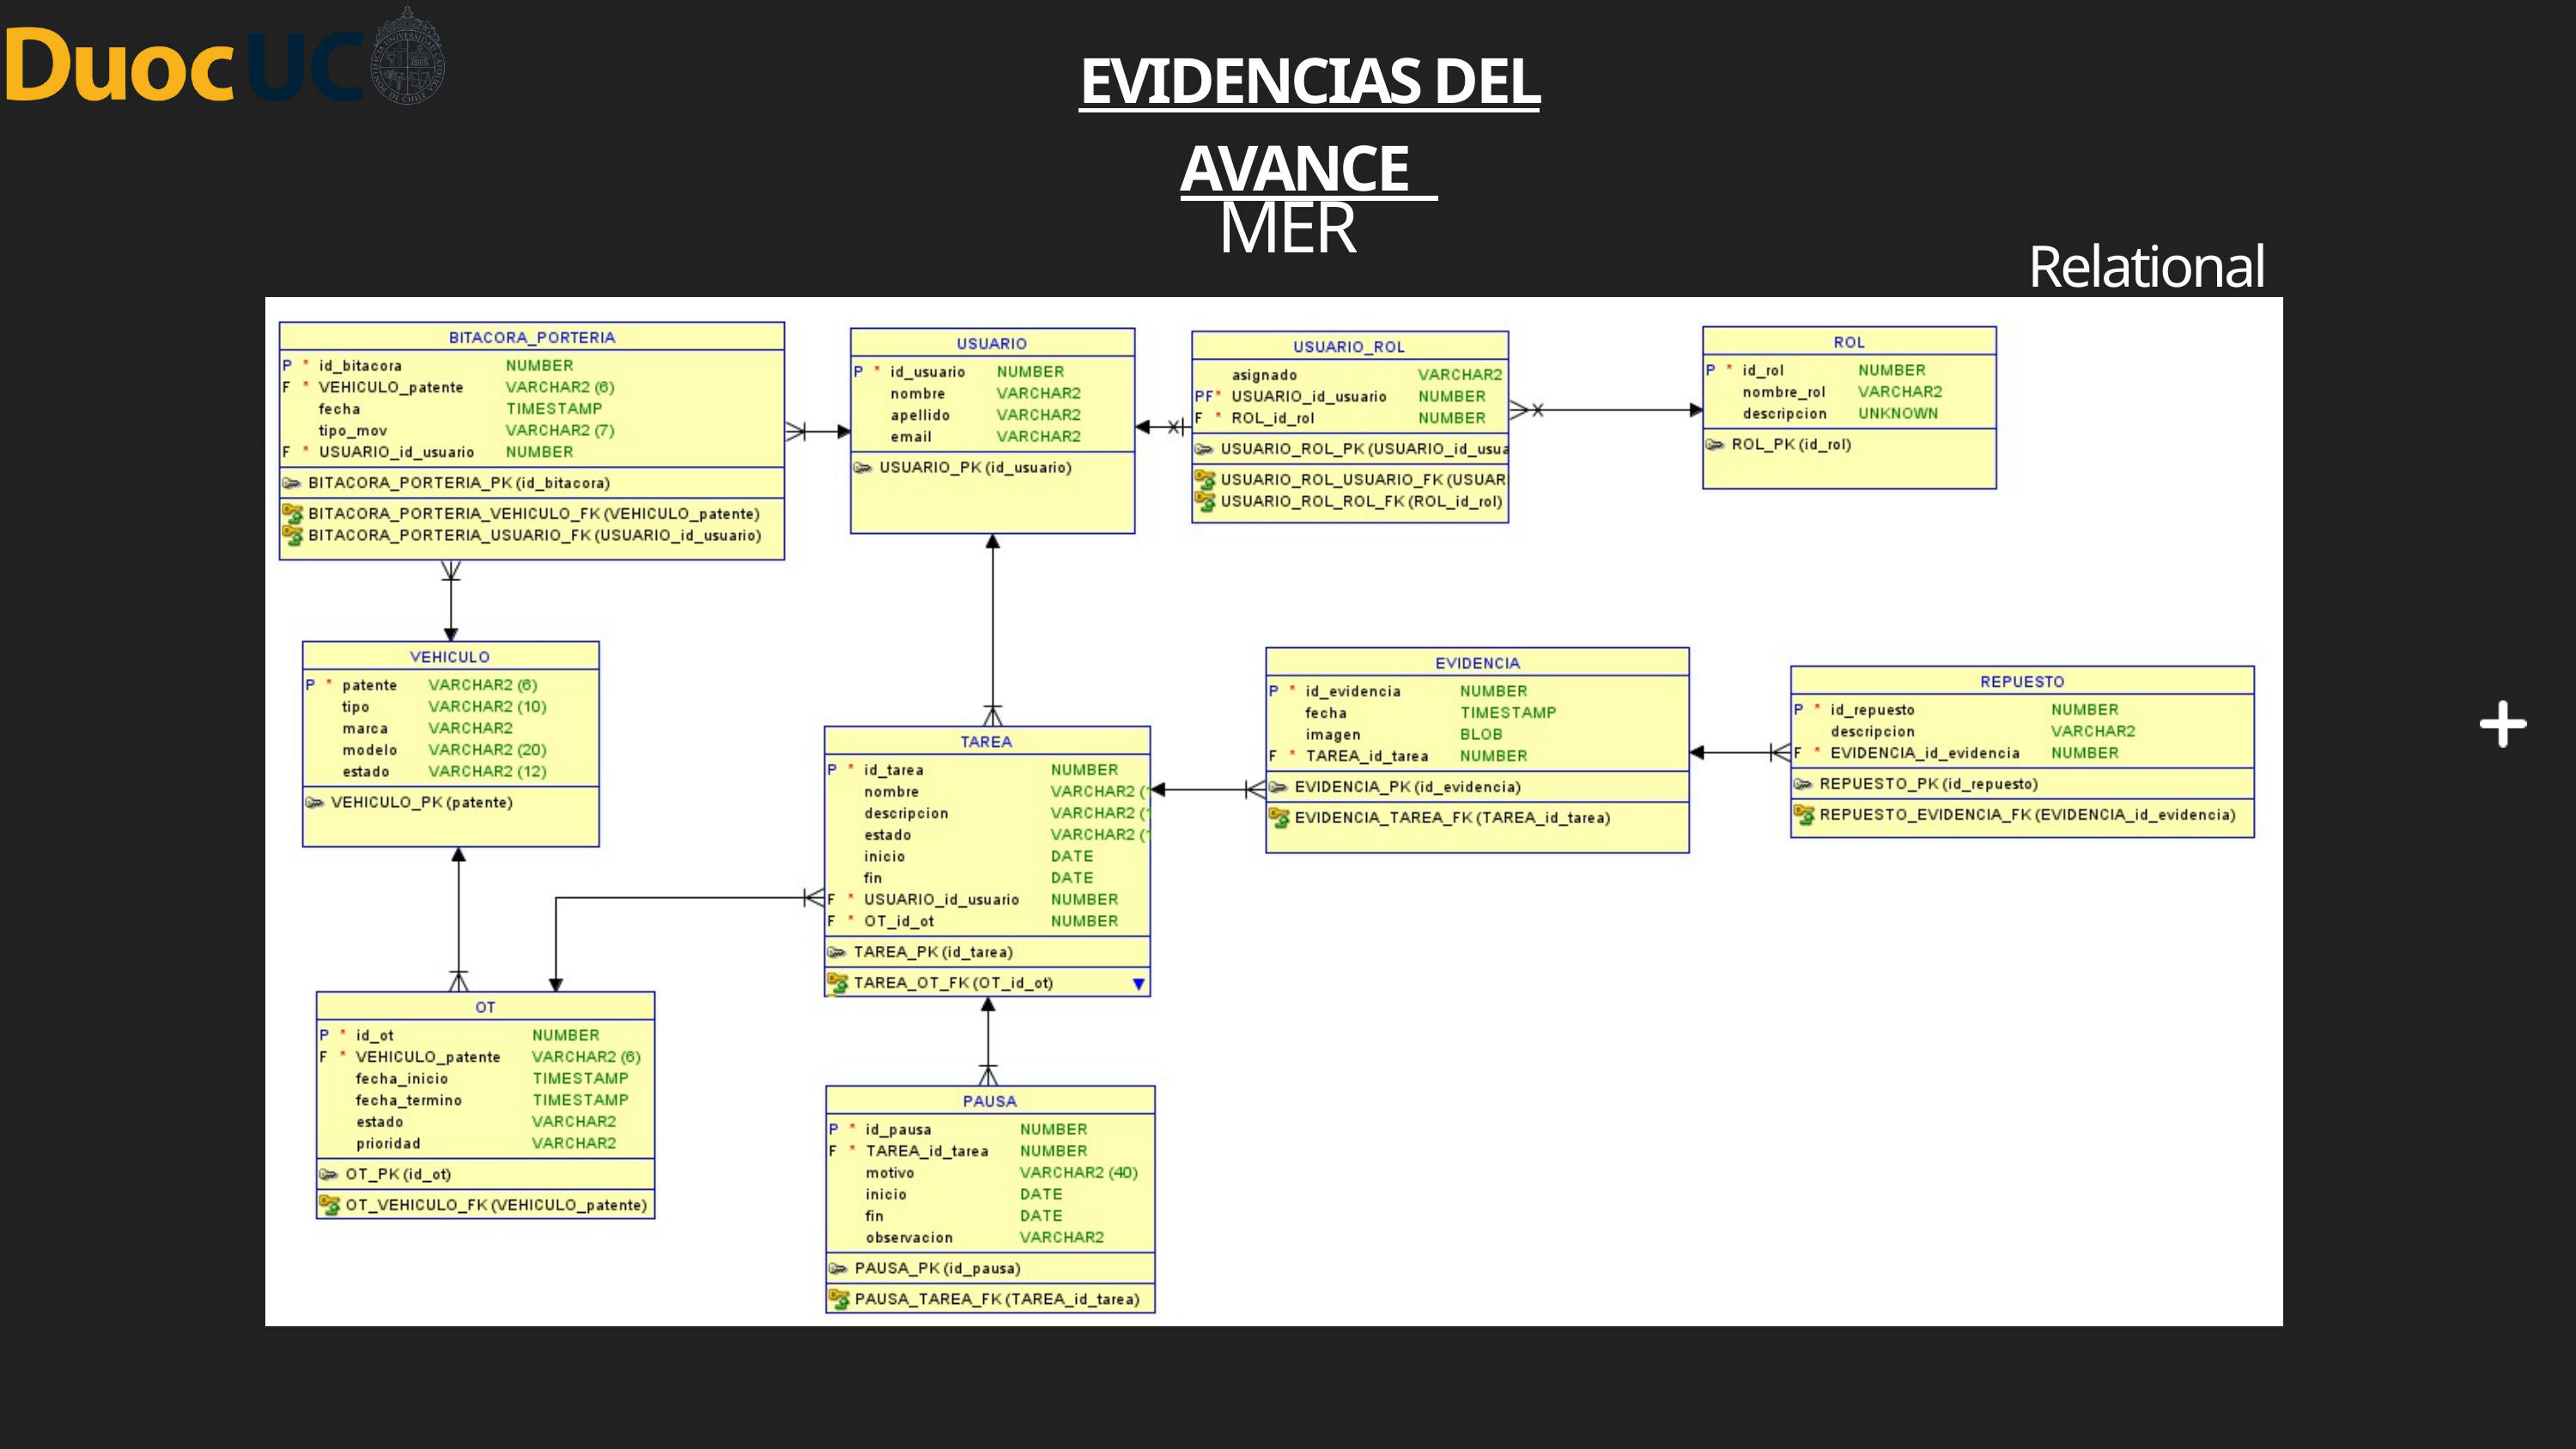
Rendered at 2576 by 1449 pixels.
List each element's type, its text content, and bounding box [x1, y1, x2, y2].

text_box [0, 0, 451, 111]
text_box [2480, 700, 2527, 749]
text_box [265, 297, 2283, 1326]
text_box EVIDENCIAS DEL AVANCE [959, 27, 1660, 204]
text_box MER [956, 167, 1620, 268]
text_box Relational [1815, 217, 2481, 299]
